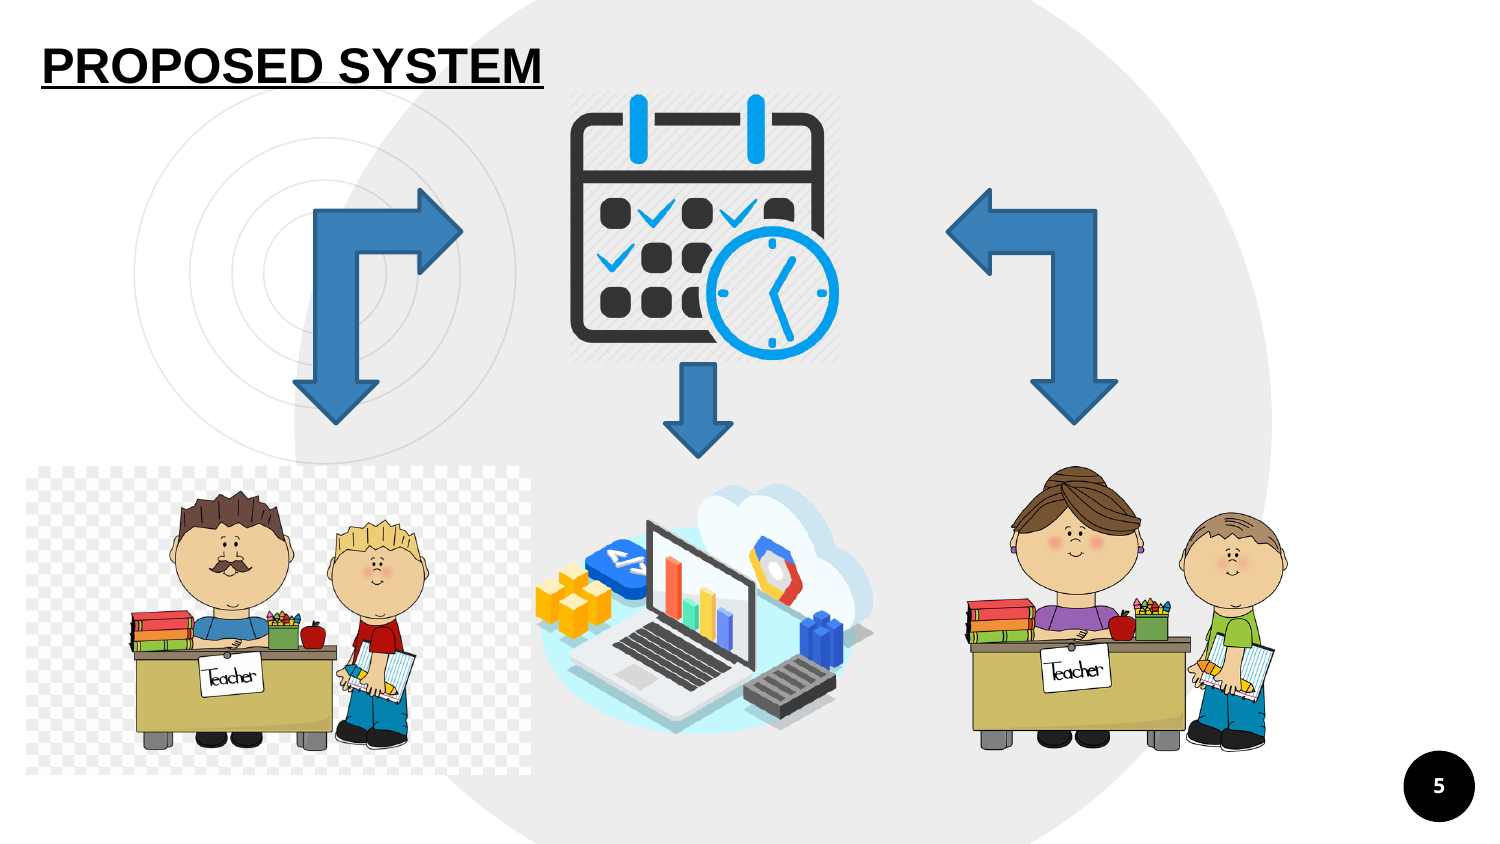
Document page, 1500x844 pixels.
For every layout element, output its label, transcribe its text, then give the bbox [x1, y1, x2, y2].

text_box PROPOSED SYSTEM [26, 25, 564, 101]
picture [26, 465, 531, 775]
picture [535, 483, 874, 734]
picture [566, 89, 843, 365]
picture [964, 465, 1288, 752]
text_box [945, 187, 1119, 426]
slide_number 5 [1403, 750, 1475, 823]
text_box [292, 187, 464, 426]
text_box [662, 373, 734, 459]
